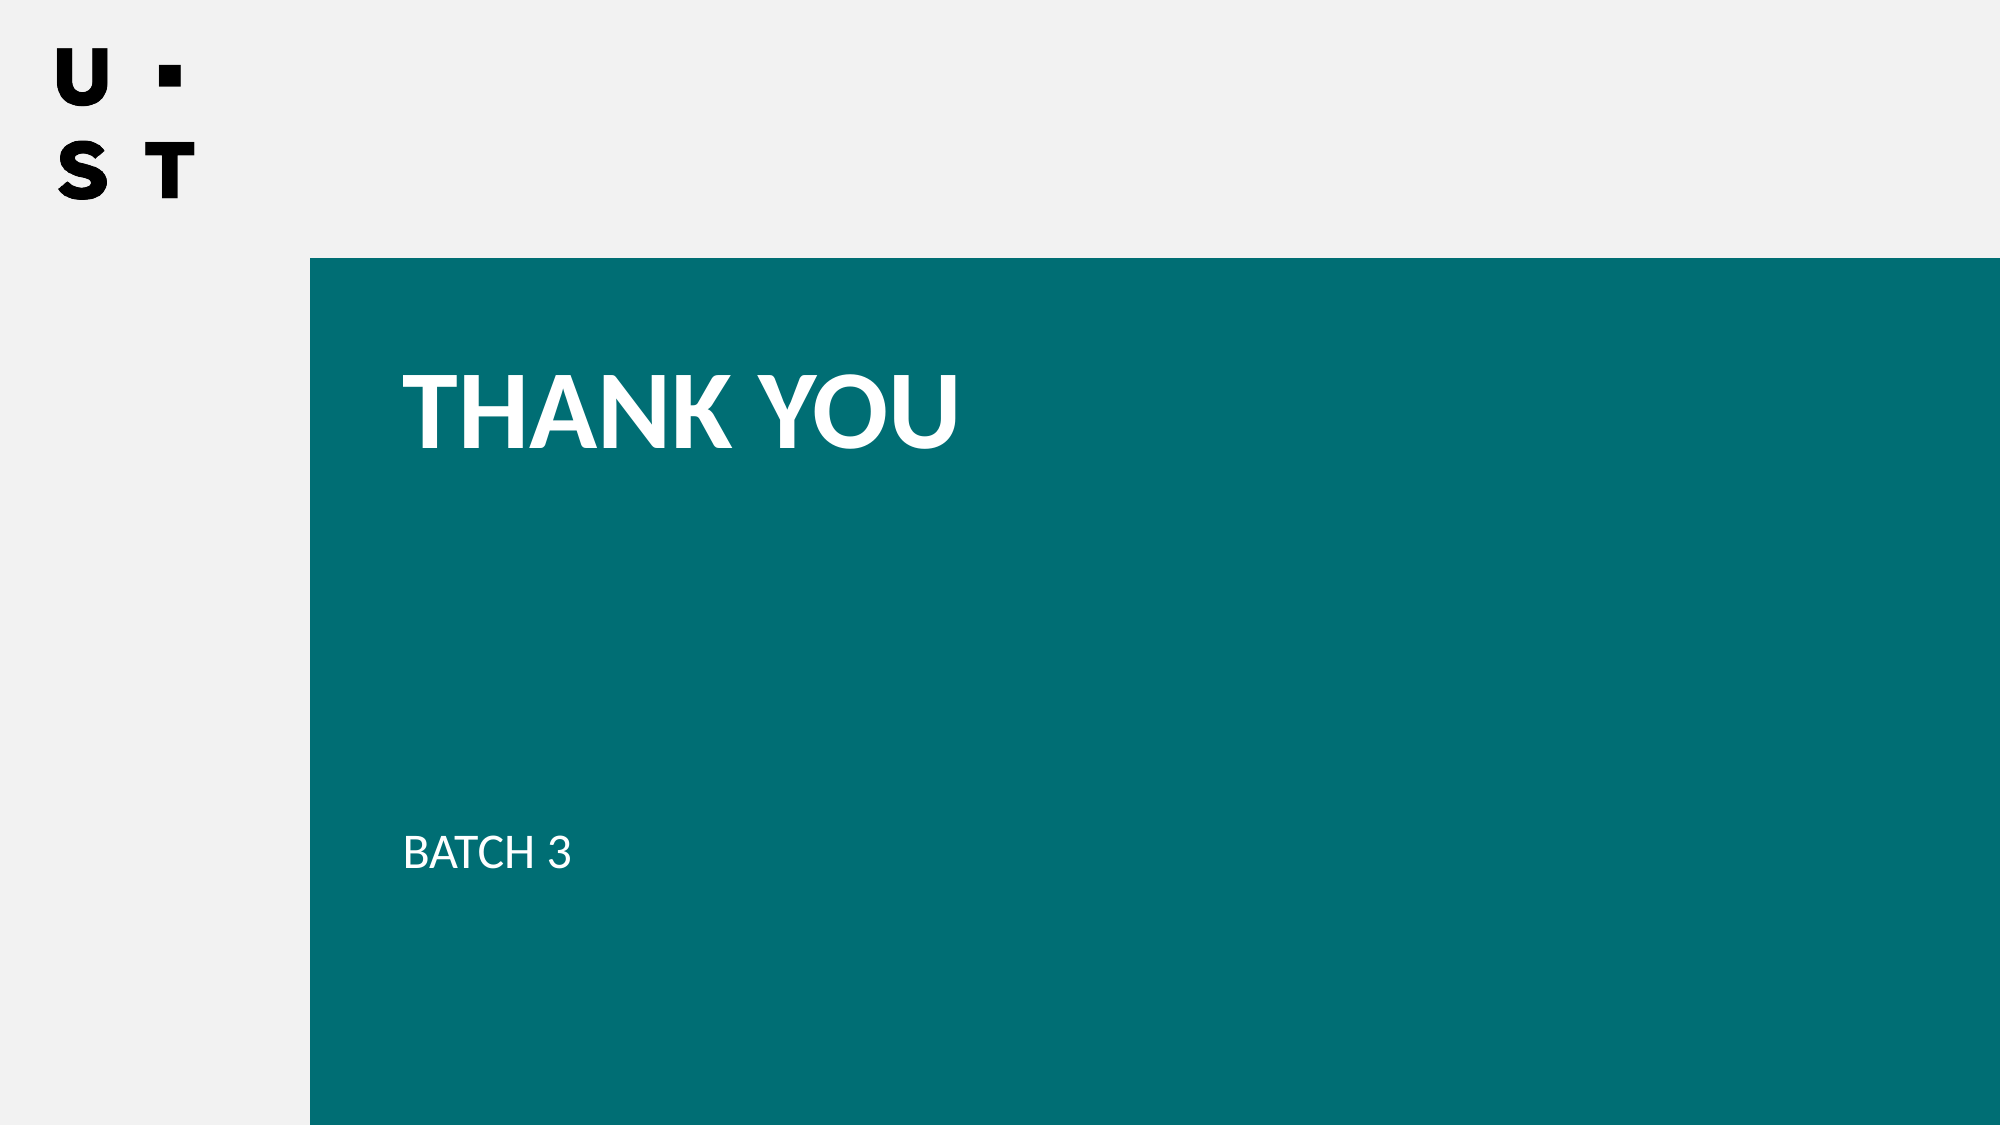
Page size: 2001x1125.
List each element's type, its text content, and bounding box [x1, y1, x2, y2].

text_box THANK YOU [387, 328, 1000, 479]
text_box [310, 258, 2000, 1125]
picture [35, 26, 216, 222]
text_box BATCH 3 [387, 811, 1525, 887]
